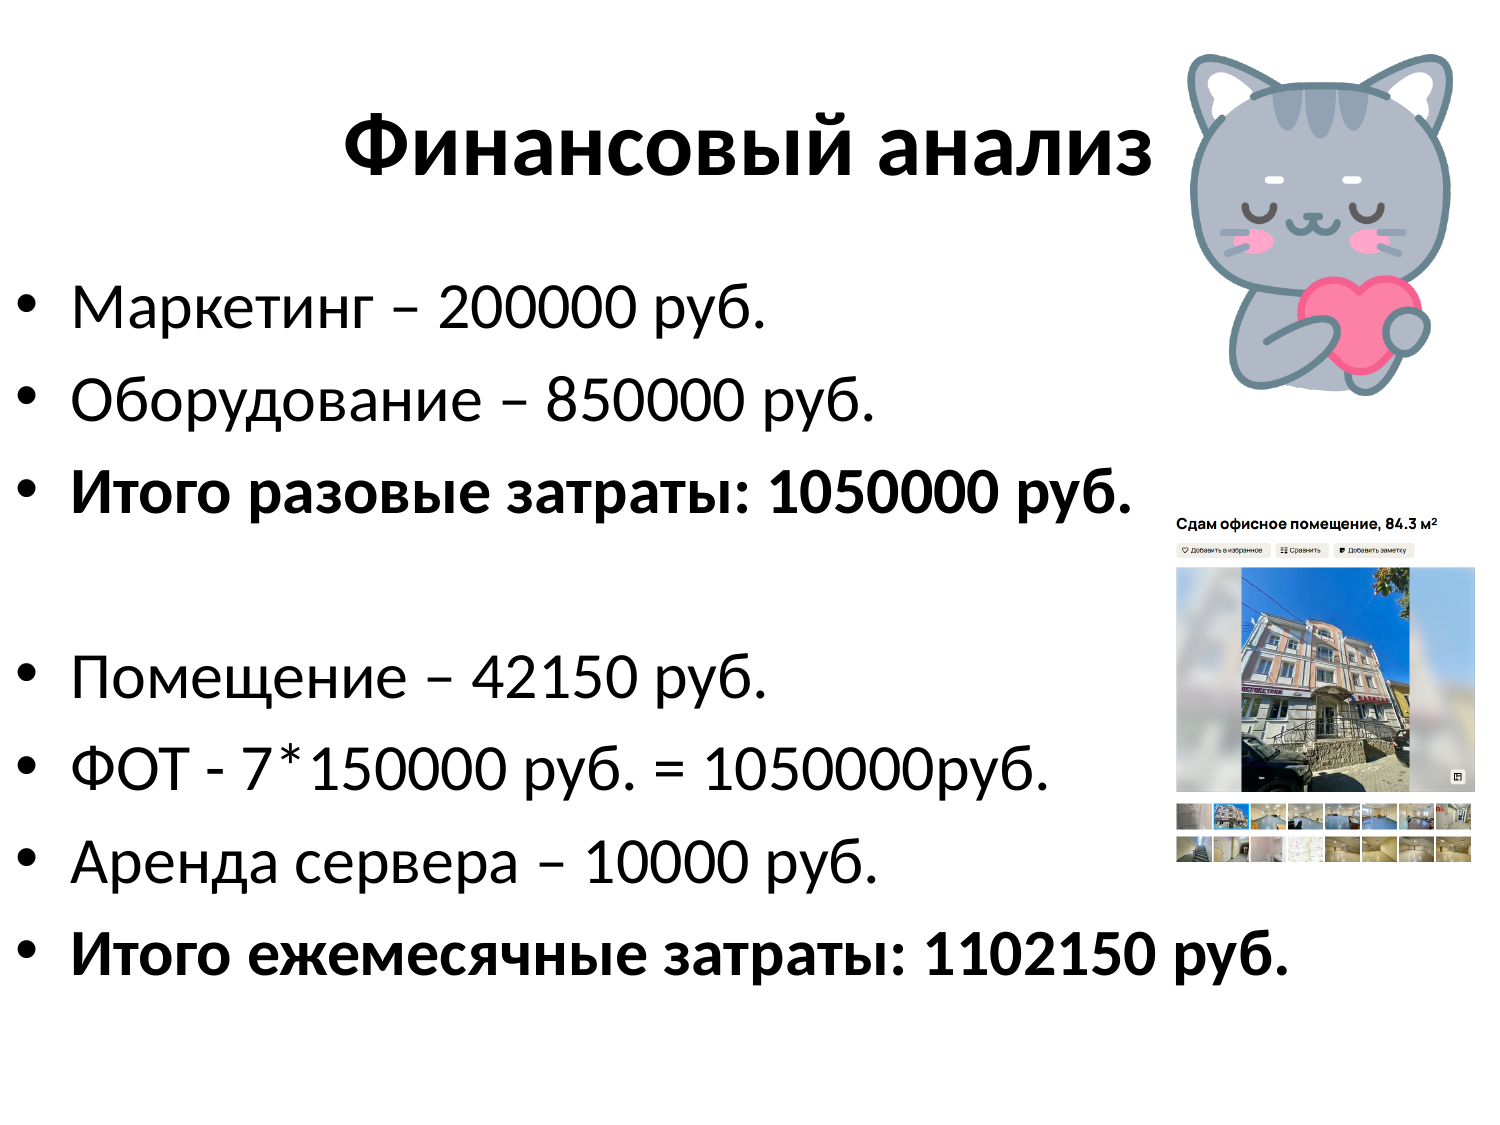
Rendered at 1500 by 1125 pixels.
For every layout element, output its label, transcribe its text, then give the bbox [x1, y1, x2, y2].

picture [1149, 54, 1492, 396]
picture [1168, 514, 1494, 866]
list Маркетинг – 200000 руб. Оборудование – 850000 руб. Итого разовые затраты: 1050000 руб. Помещение – 42150 руб. ФОТ - 7*150000 руб. = 1050000руб. Аренда сервера – 10000 руб. Итого ежемесячные затраты: 1102150 руб. [0, 255, 1350, 998]
title Финансовый анализ [75, 45, 1425, 233]
